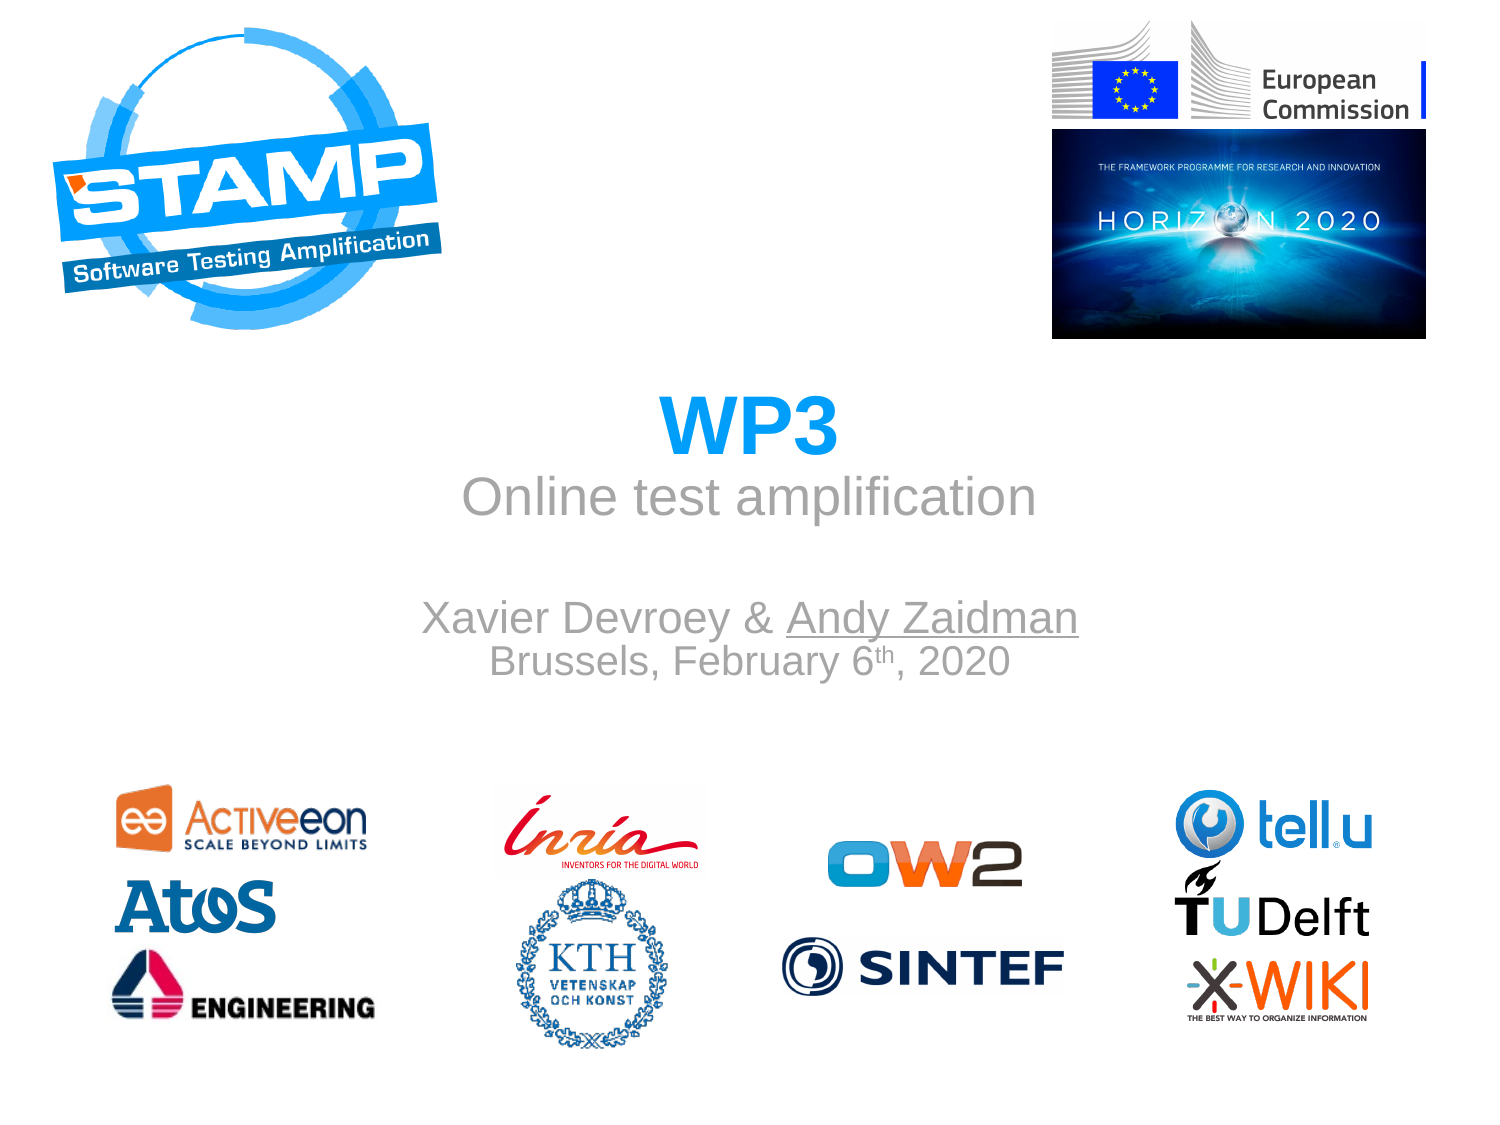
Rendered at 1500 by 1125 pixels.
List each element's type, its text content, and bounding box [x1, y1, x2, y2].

picture [782, 937, 1064, 996]
list Online test amplification Xavier Devroey & Andy Zaidman Brussels, February 6th, 2020 [103, 464, 1397, 713]
picture [1052, 129, 1426, 339]
picture [494, 784, 708, 1050]
picture [39, 10, 455, 347]
picture [1052, 20, 1426, 119]
picture [828, 877, 837, 887]
picture [107, 944, 379, 1024]
picture [1156, 784, 1399, 1022]
picture [111, 776, 371, 860]
title WP3 [86, 336, 1414, 522]
picture [828, 841, 1022, 887]
picture [114, 879, 276, 934]
